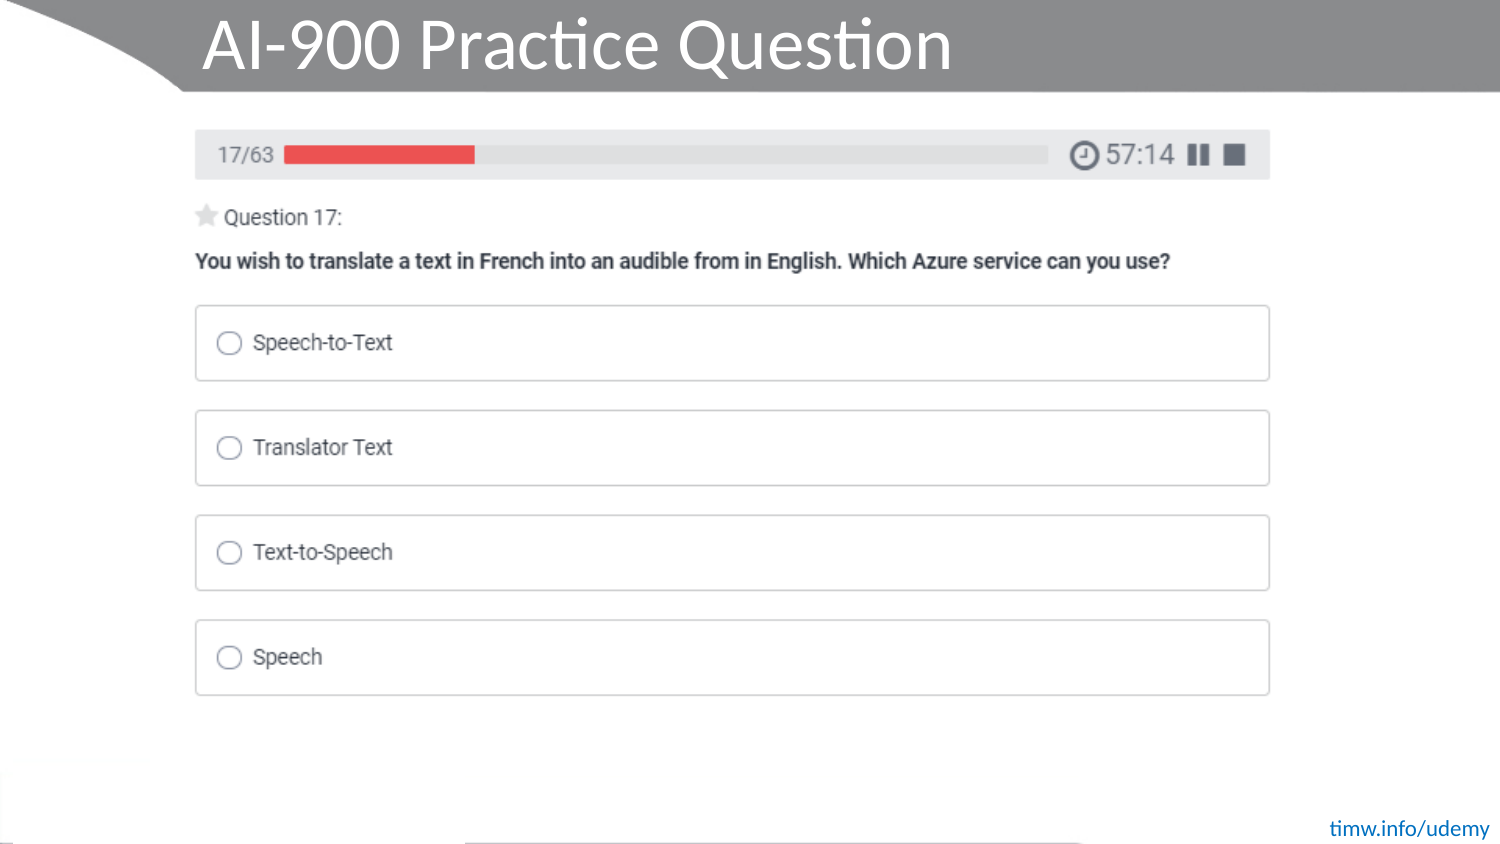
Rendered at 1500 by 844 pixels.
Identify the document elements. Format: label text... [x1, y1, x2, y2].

text_box timw.info/udemy [1314, 806, 1500, 844]
picture [0, 0, 1500, 844]
title AI-900 Practice Question [187, 0, 1426, 79]
